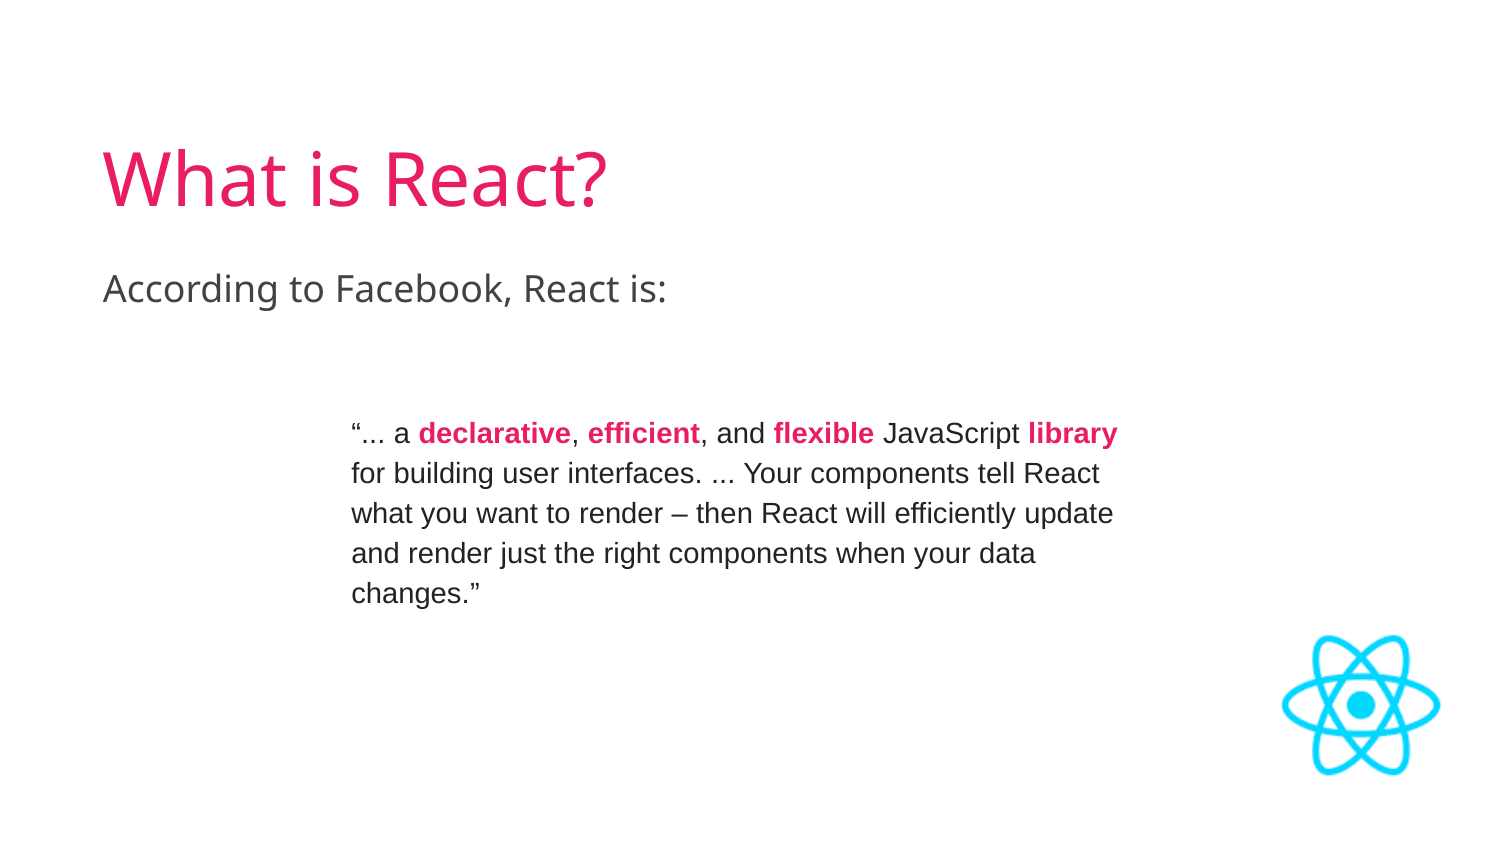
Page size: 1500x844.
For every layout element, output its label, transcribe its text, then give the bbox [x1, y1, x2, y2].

picture [1281, 634, 1442, 777]
title What is React? [87, 116, 941, 242]
title According to Facebook, React is: [87, 242, 941, 329]
text_box “... a declarative, efficient, and flexible JavaScript library for building user interfaces. ... Your components tell React what you want to render – then React will efficiently update and render just the right components when your data changes.” [336, 393, 1164, 661]
